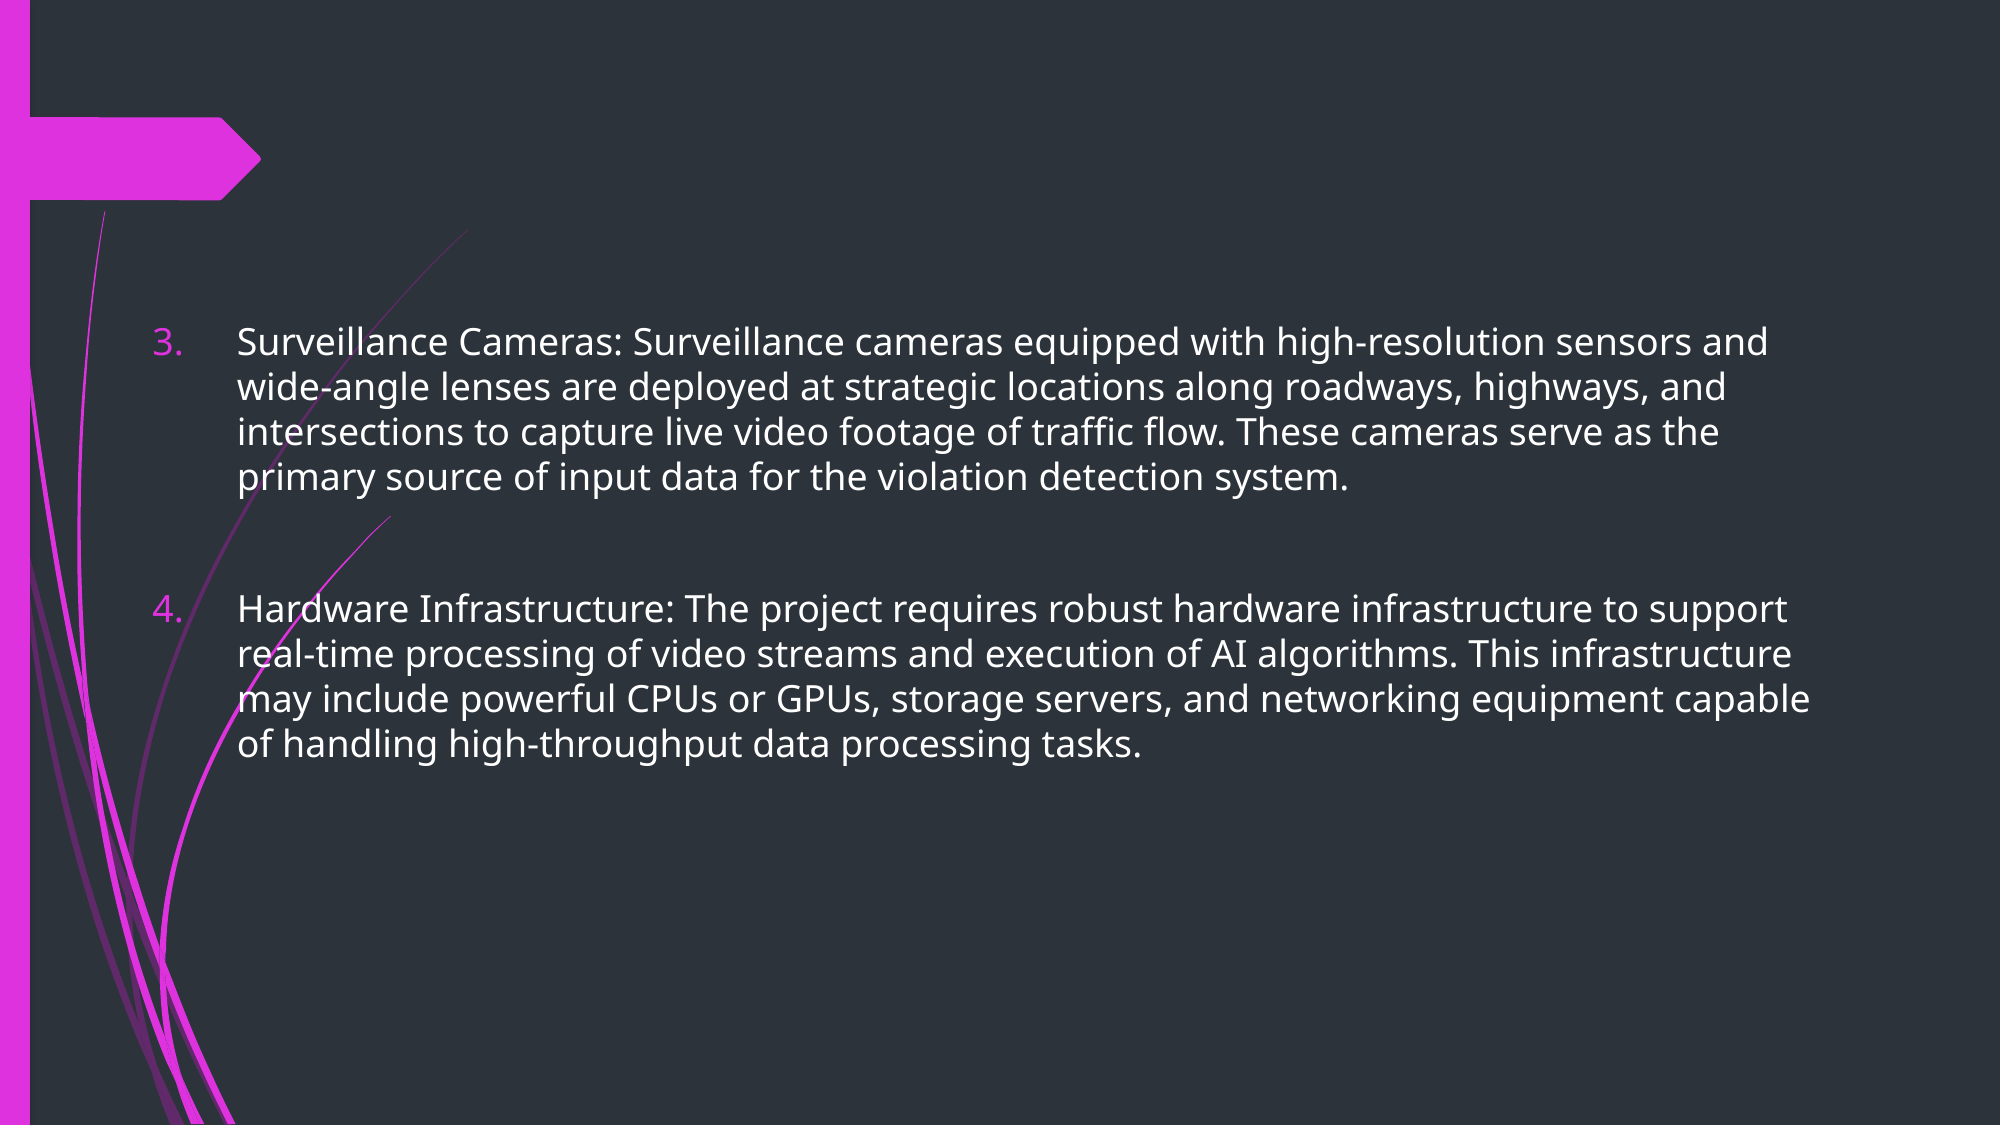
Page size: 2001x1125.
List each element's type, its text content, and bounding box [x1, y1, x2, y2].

list Surveillance Cameras: Surveillance cameras equipped with high-resolution sensors and wide-angle lenses are deployed at strategic locations along roadways, highways, and intersections to capture live video footage of traffic flow. These cameras serve as the primary source of input data for the violation detection system. Hardware Infrastructure: The project requires robust hardware infrastructure to support real-time processing of video streams and execution of AI algorithms. This infrastructure may include powerful CPUs or GPUs, storage servers, and networking equipment capable of handling high-throughput data processing tasks. [137, 310, 1863, 815]
